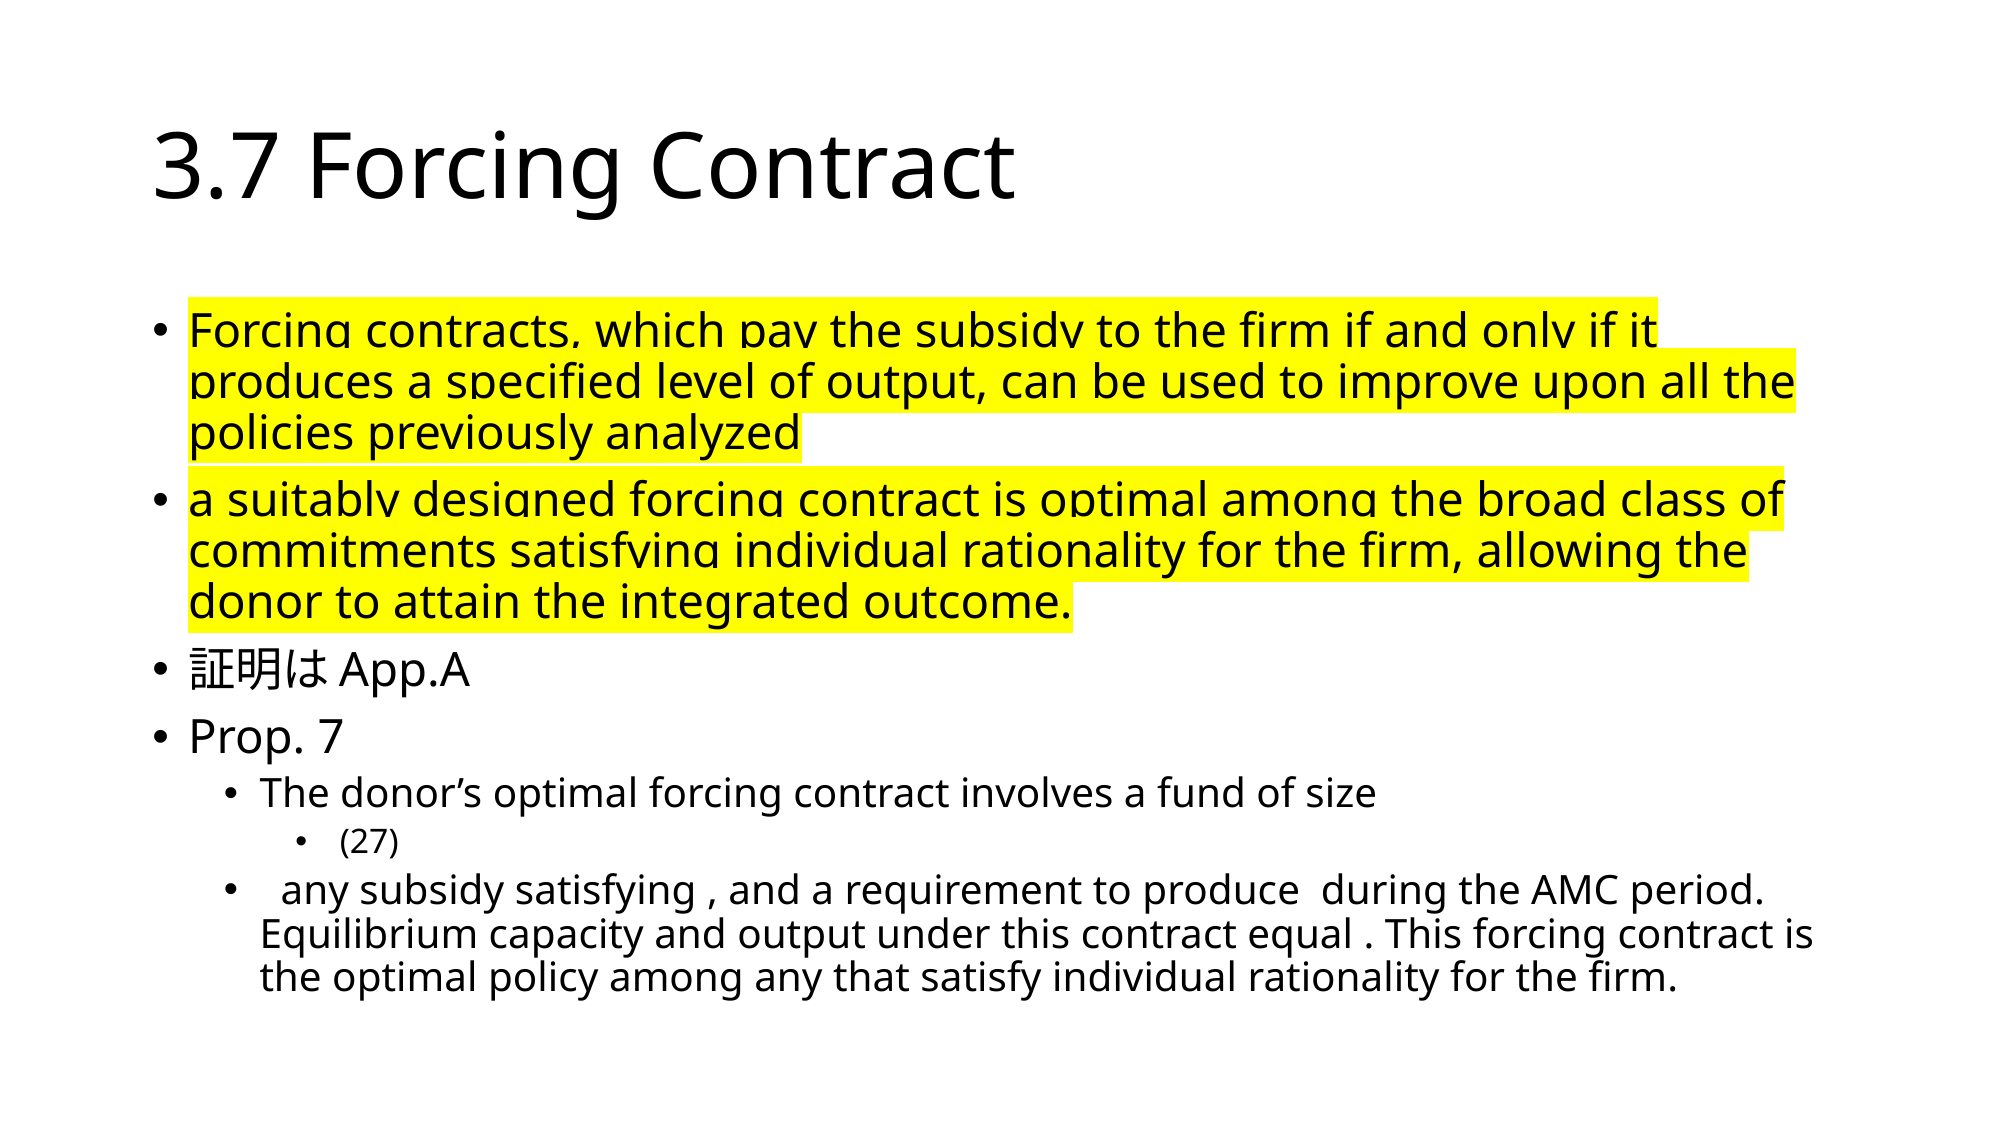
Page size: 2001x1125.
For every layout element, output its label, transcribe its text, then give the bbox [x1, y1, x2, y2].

title 3.7 Forcing Contract [137, 59, 1863, 278]
